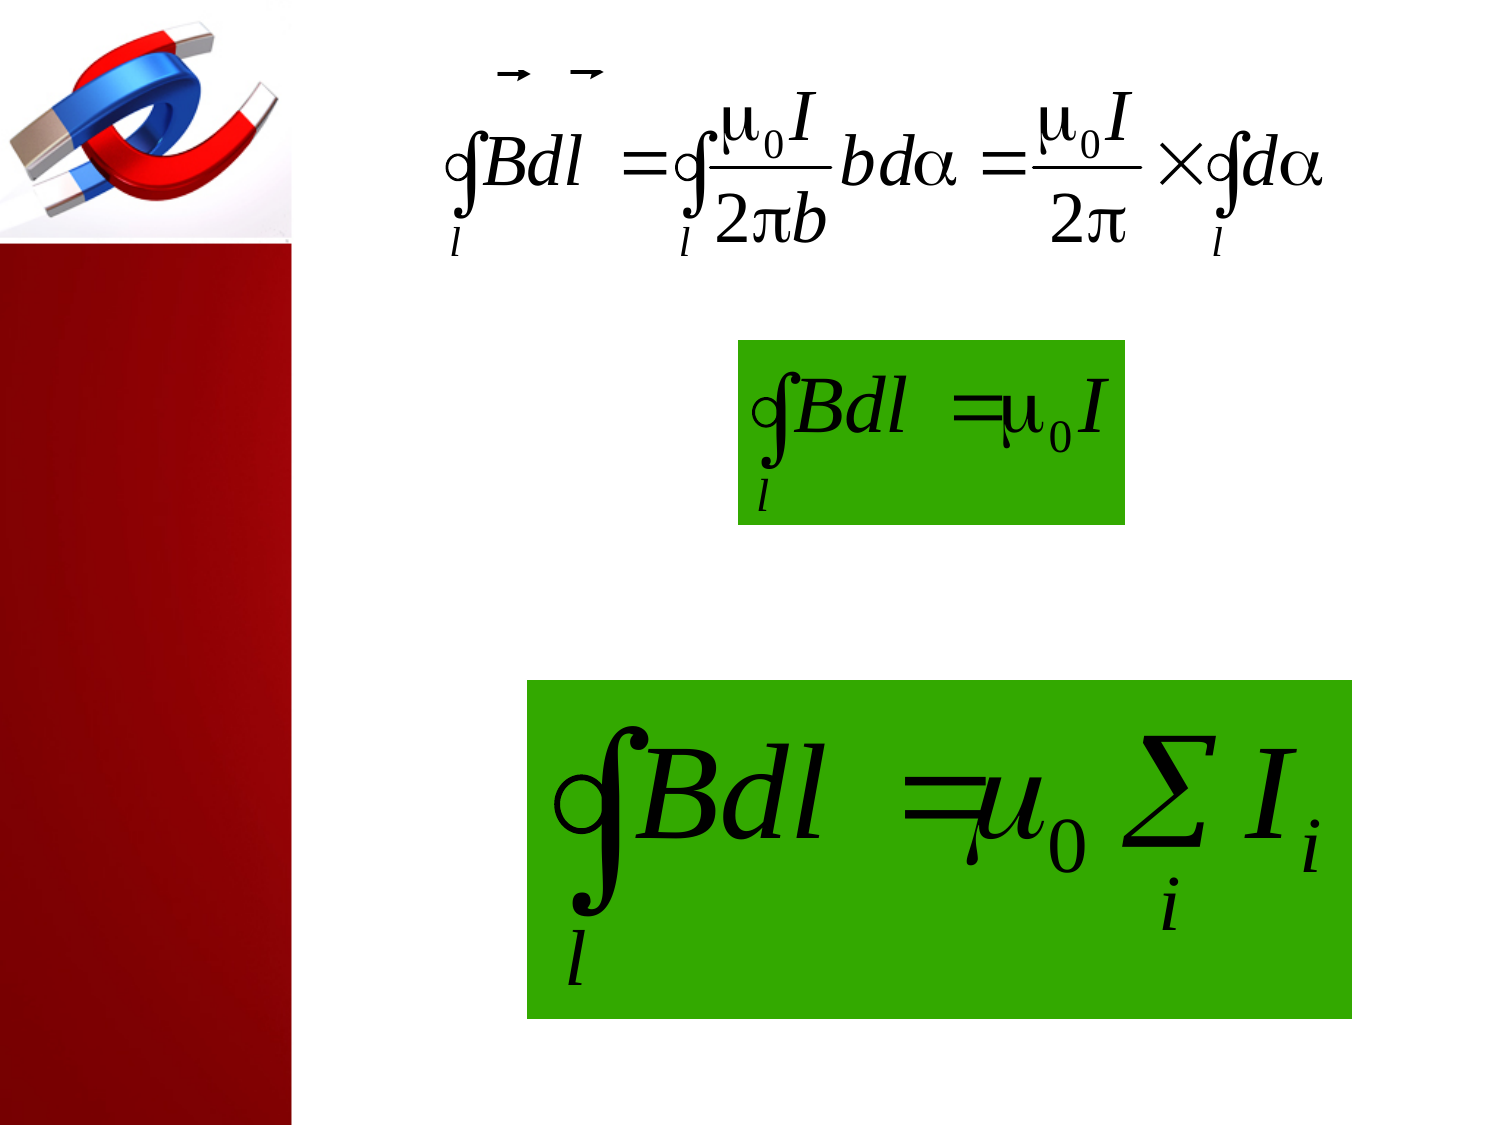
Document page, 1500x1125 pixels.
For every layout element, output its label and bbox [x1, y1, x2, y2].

picture [0, 0, 1500, 1125]
text_box [527, 679, 1353, 1020]
text_box [737, 339, 1126, 526]
text_box [433, 70, 1336, 270]
